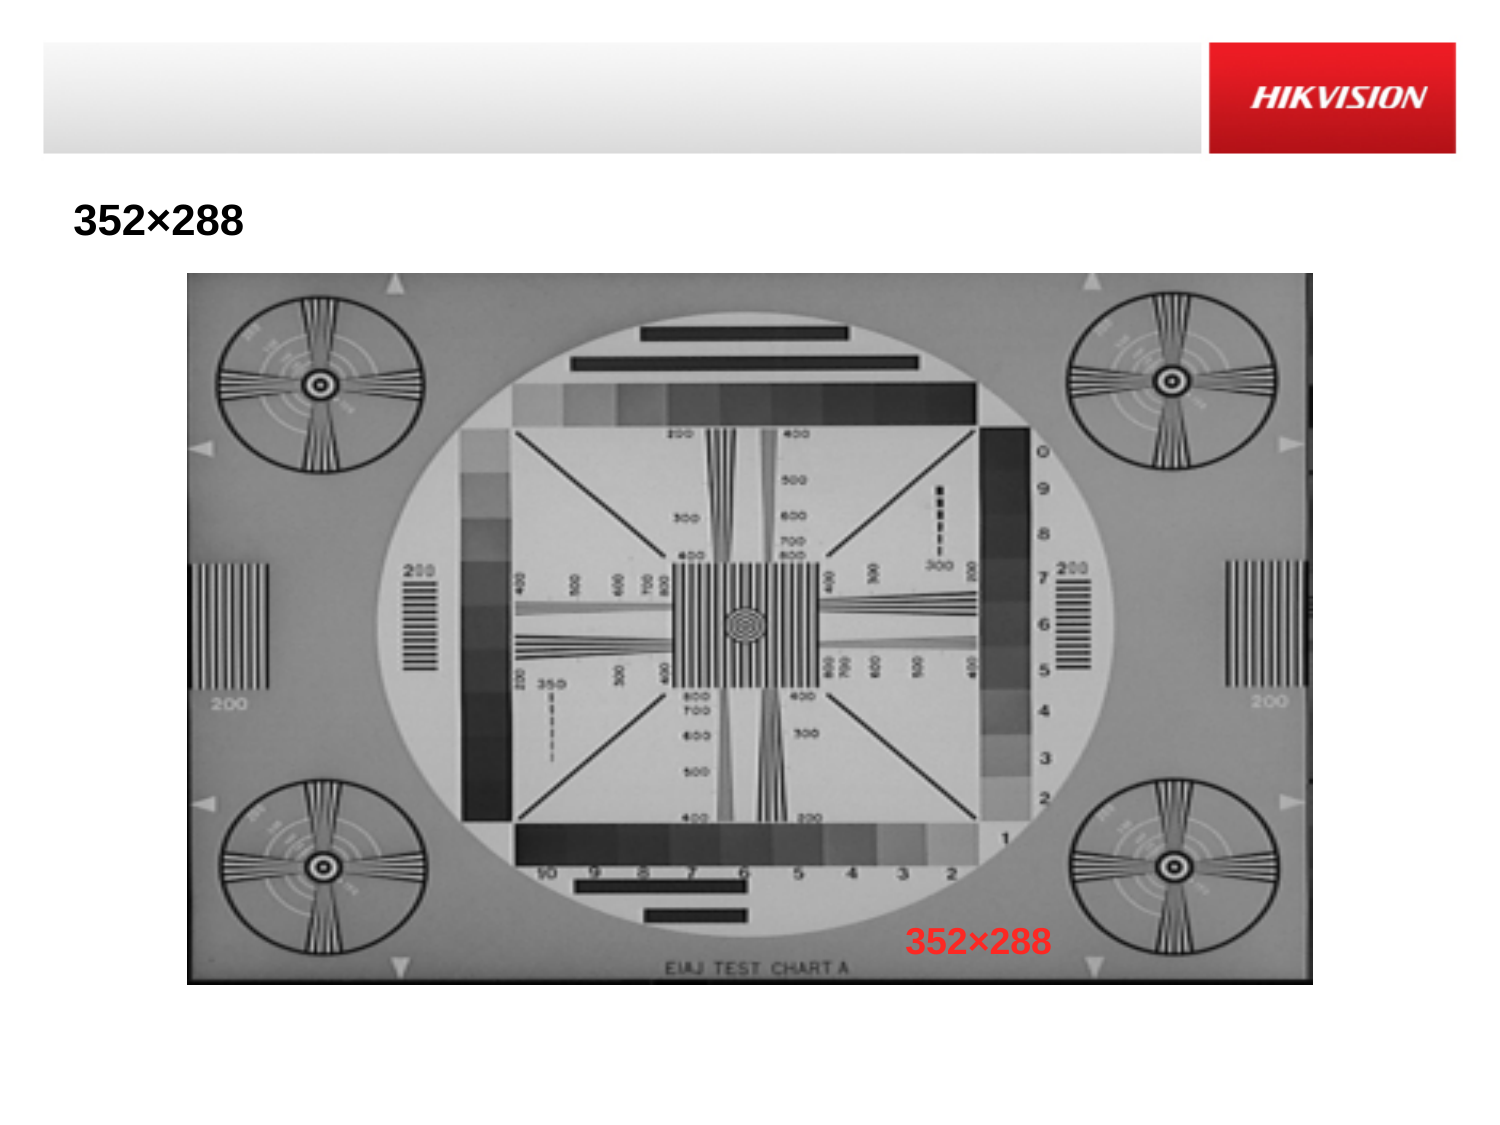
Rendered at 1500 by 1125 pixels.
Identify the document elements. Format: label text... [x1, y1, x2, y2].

title 352×288 [58, 186, 1181, 250]
picture [0, 0, 1500, 1125]
